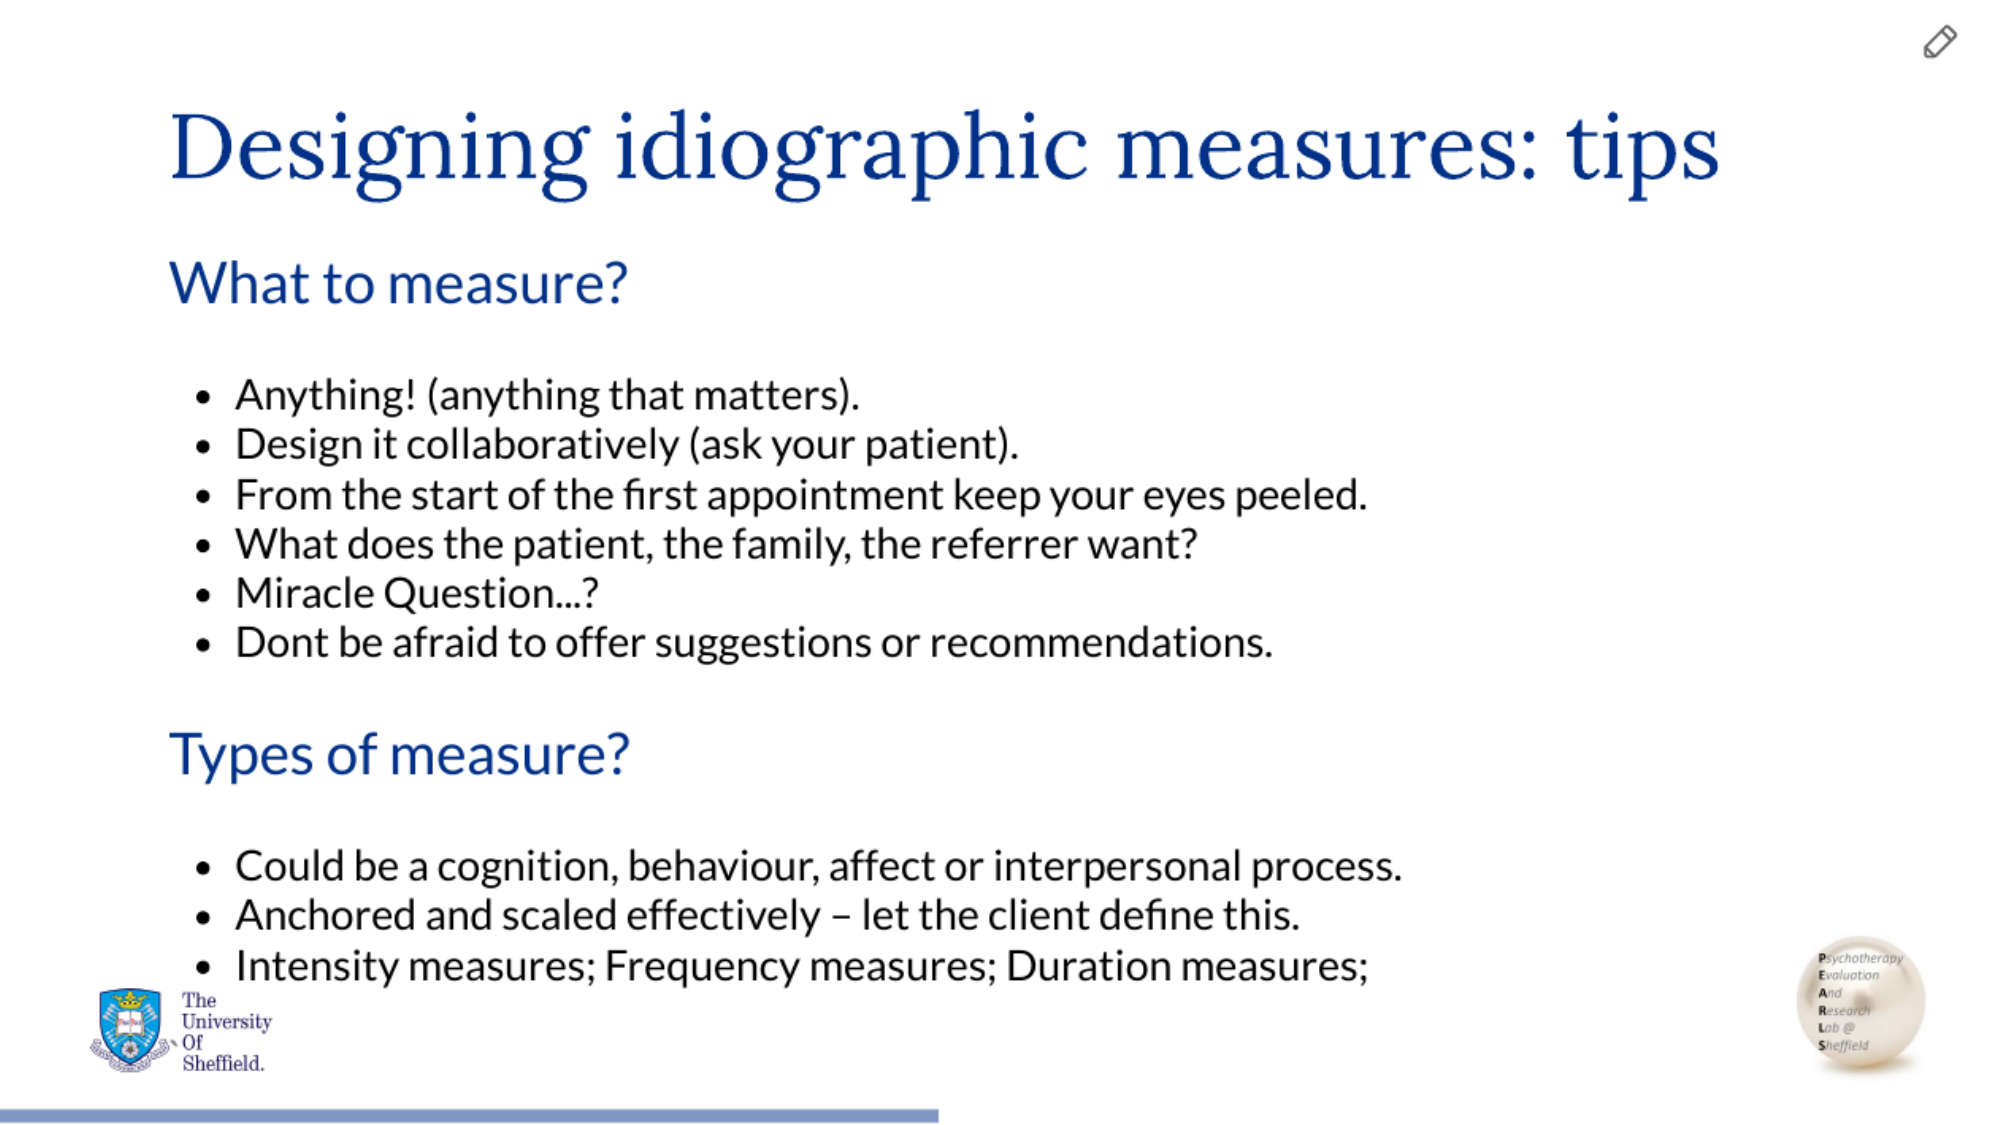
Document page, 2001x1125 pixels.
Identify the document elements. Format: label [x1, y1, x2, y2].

list [0, 0, 2000, 1125]
